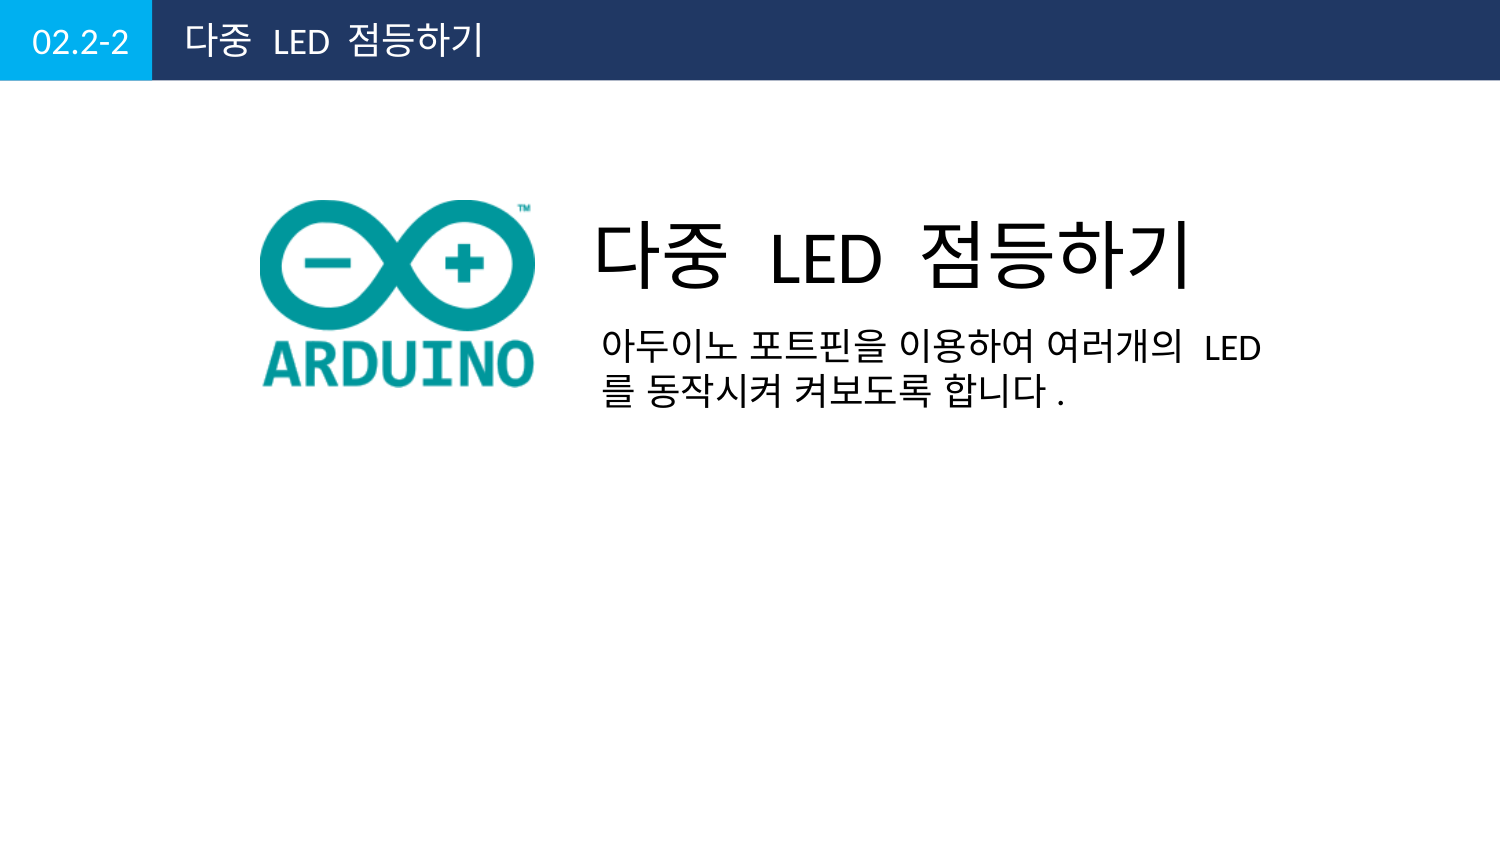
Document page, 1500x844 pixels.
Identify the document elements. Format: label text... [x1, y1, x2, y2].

text_box 다중 LED 점등하기 [169, 9, 945, 70]
text_box 02.2-2 [17, 9, 153, 70]
text_box [153, 0, 1500, 81]
text_box [0, 0, 153, 81]
text_box 다중 LED 점등하기 [577, 200, 1271, 306]
text_box 아두이노 포트핀을 이용하여 여러개의 LED를 동작시켜 켜보도록 합니다. [586, 315, 1299, 421]
picture [260, 200, 535, 388]
